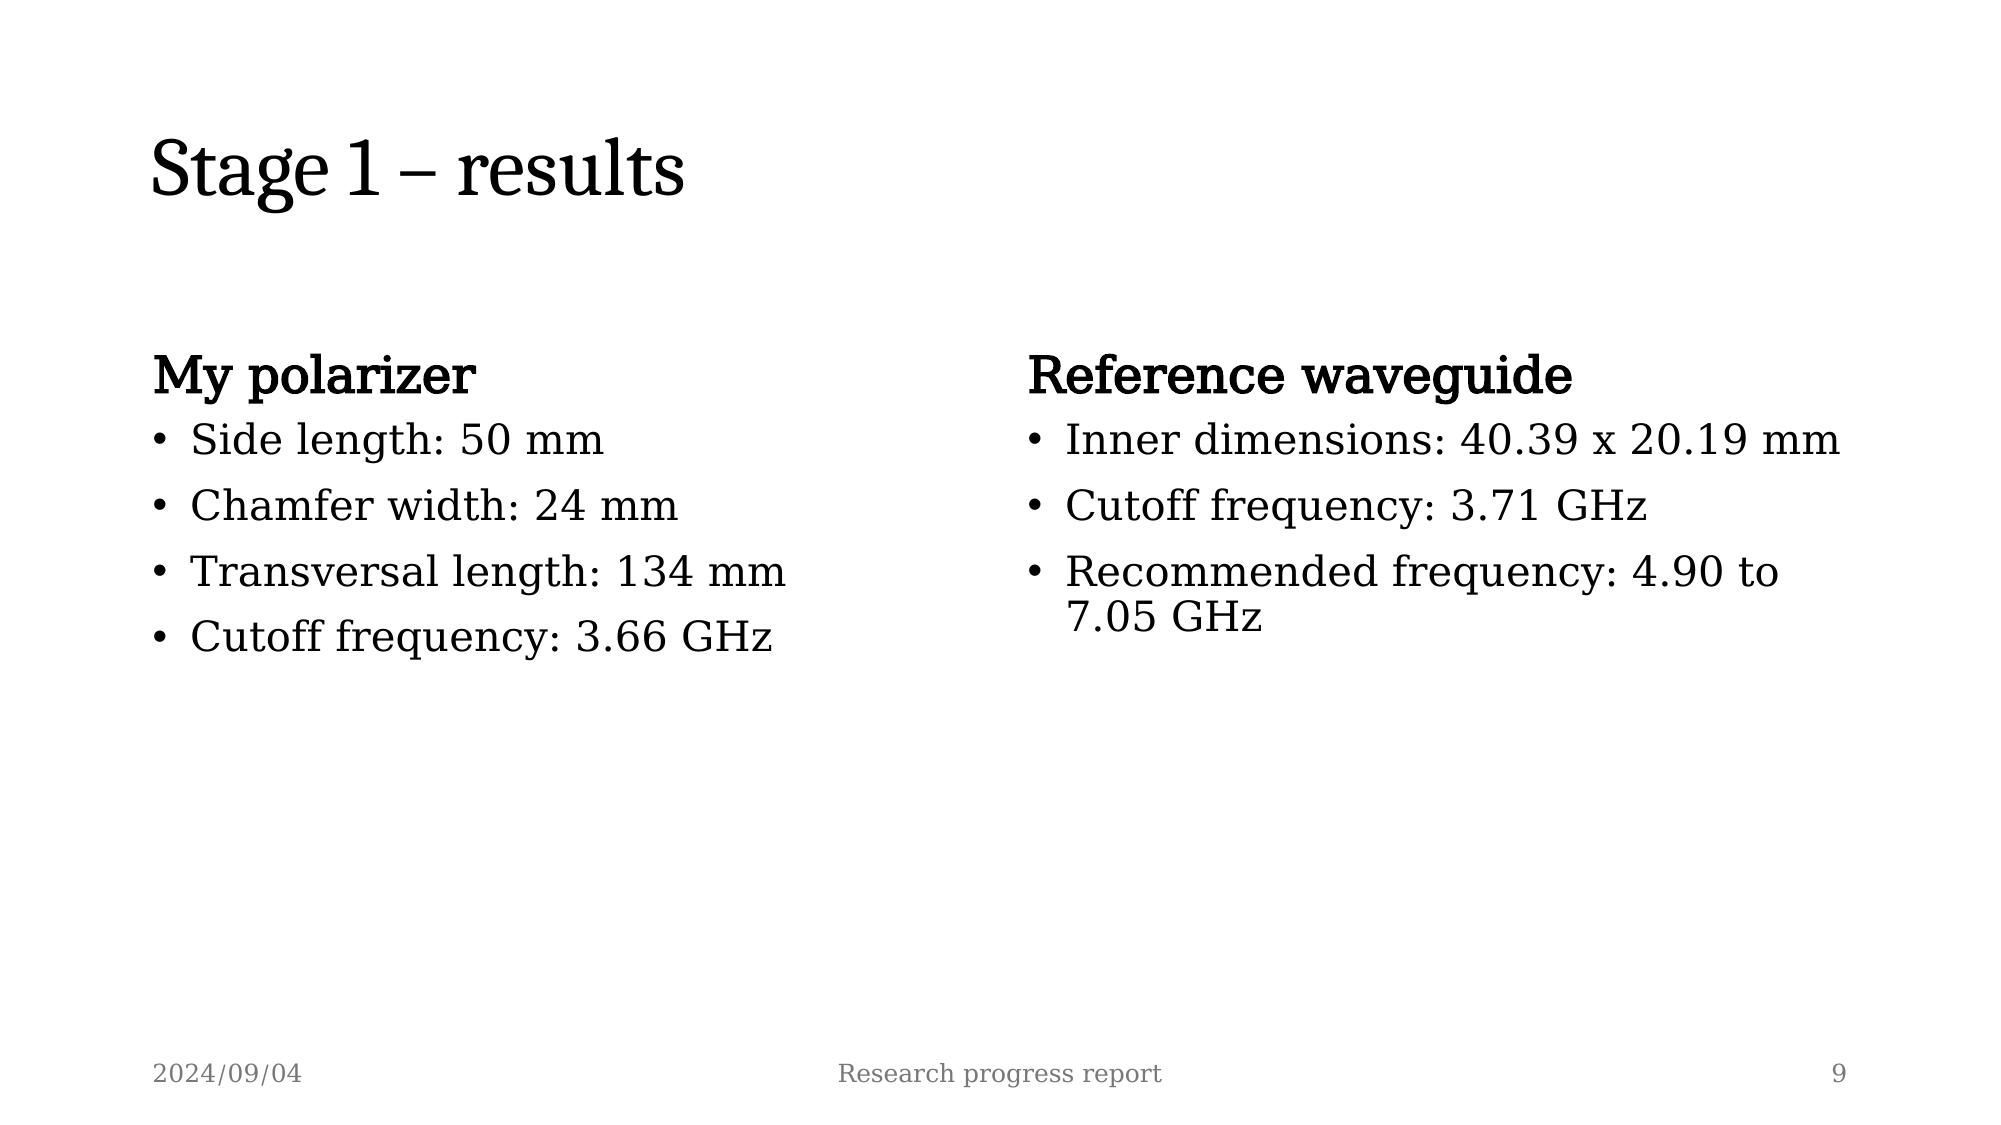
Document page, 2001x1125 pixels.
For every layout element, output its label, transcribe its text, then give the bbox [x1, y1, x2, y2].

slide_number 9 [1412, 1042, 1863, 1103]
list Inner dimensions: 40.39 x 20.19 mm Cutoff frequency: 3.71 GHz Recommended frequency: 4.90 to 7.05 GHz [1012, 410, 1863, 1016]
title Stage 1 – results [137, 59, 1863, 278]
list Side length: 50 mm Chamfer width: 24 mm Transversal length: 134 mm Cutoff frequency: 3.66 GHz [137, 410, 984, 1016]
footer Research progress report [662, 1042, 1338, 1103]
list My polarizer [137, 275, 984, 410]
list Reference waveguide [1012, 275, 1863, 410]
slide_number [137, 1042, 588, 1103]
